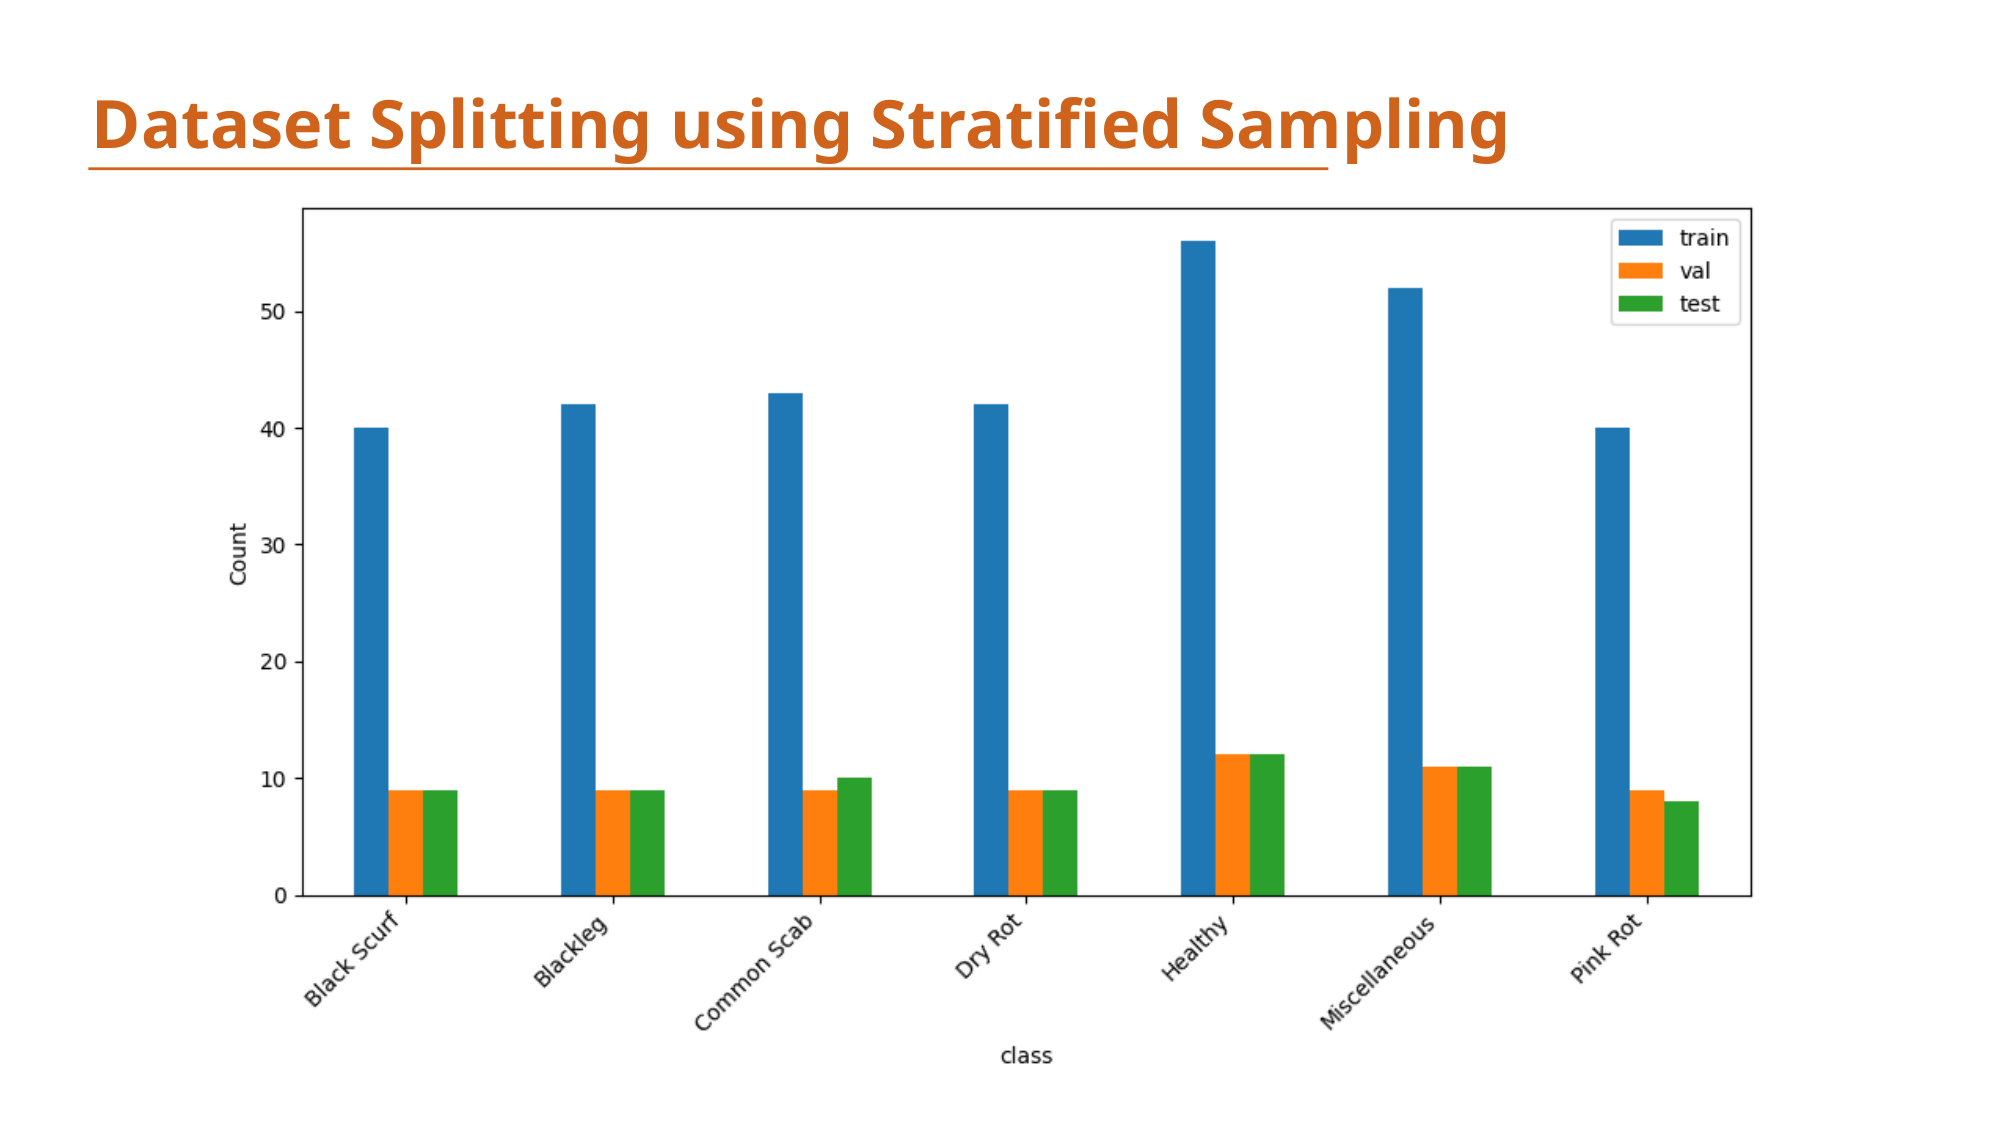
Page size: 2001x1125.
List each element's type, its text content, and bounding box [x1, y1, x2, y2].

picture [209, 204, 1767, 1083]
text_box Dataset Splitting using Stratified Sampling [76, 0, 1614, 171]
